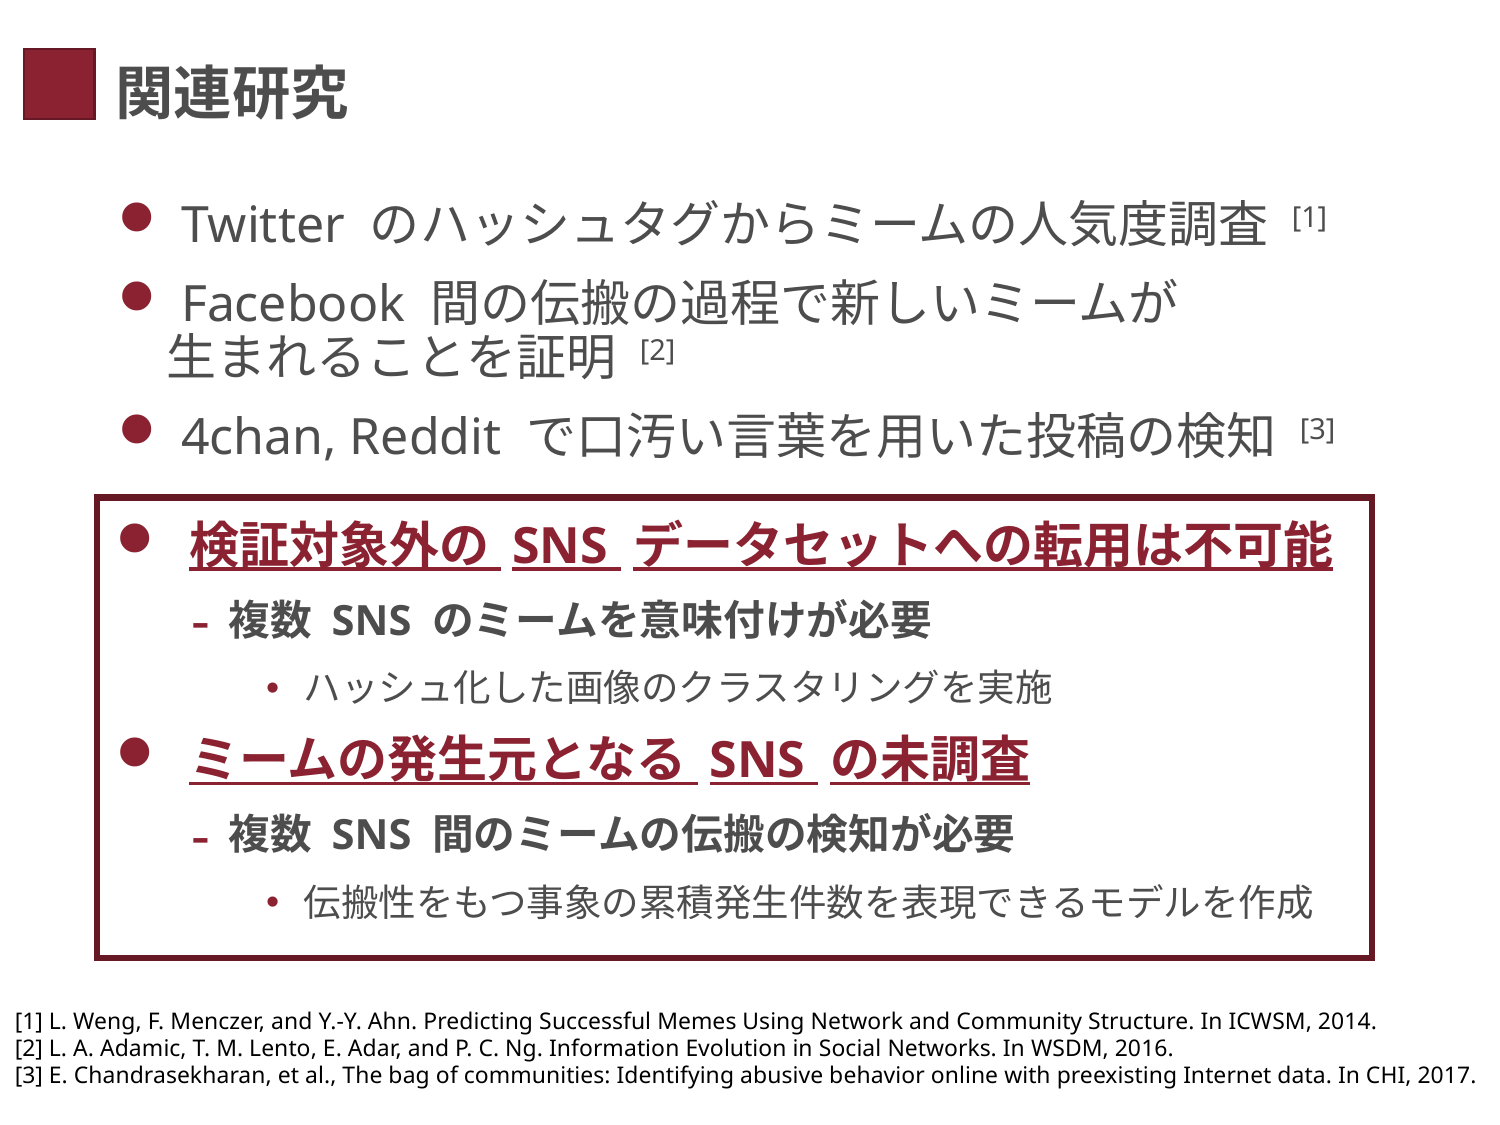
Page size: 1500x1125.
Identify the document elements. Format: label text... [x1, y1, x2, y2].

title 関連研究 [100, 23, 1400, 169]
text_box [96, 497, 1400, 979]
list Twitter のハッシュタグからミームの人気度調査 [1] Facebook 間の伝搬の過程で新しいミームが 生まれることを証明 [2] 4chan, Reddit で口汚い言葉を用いた投稿の検知 [3] [103, 192, 1500, 998]
text_box [1] L. Weng, F. Menczer, and Y.-Y. Ahn. Predicting Successful Memes Using Network and Community Structure. In ICWSM, 2014. [2] L. A. Adamic, T. M. Lento, E. Adar, and P. C. Ng. Information Evolution in Social Networks. In WSDM, 2016. [3] E. Chandrasekharan, et al., The bag of communities: Identifying abusive behavior online with preexisting Internet data. In CHI, 2017. [0, 998, 1500, 1096]
